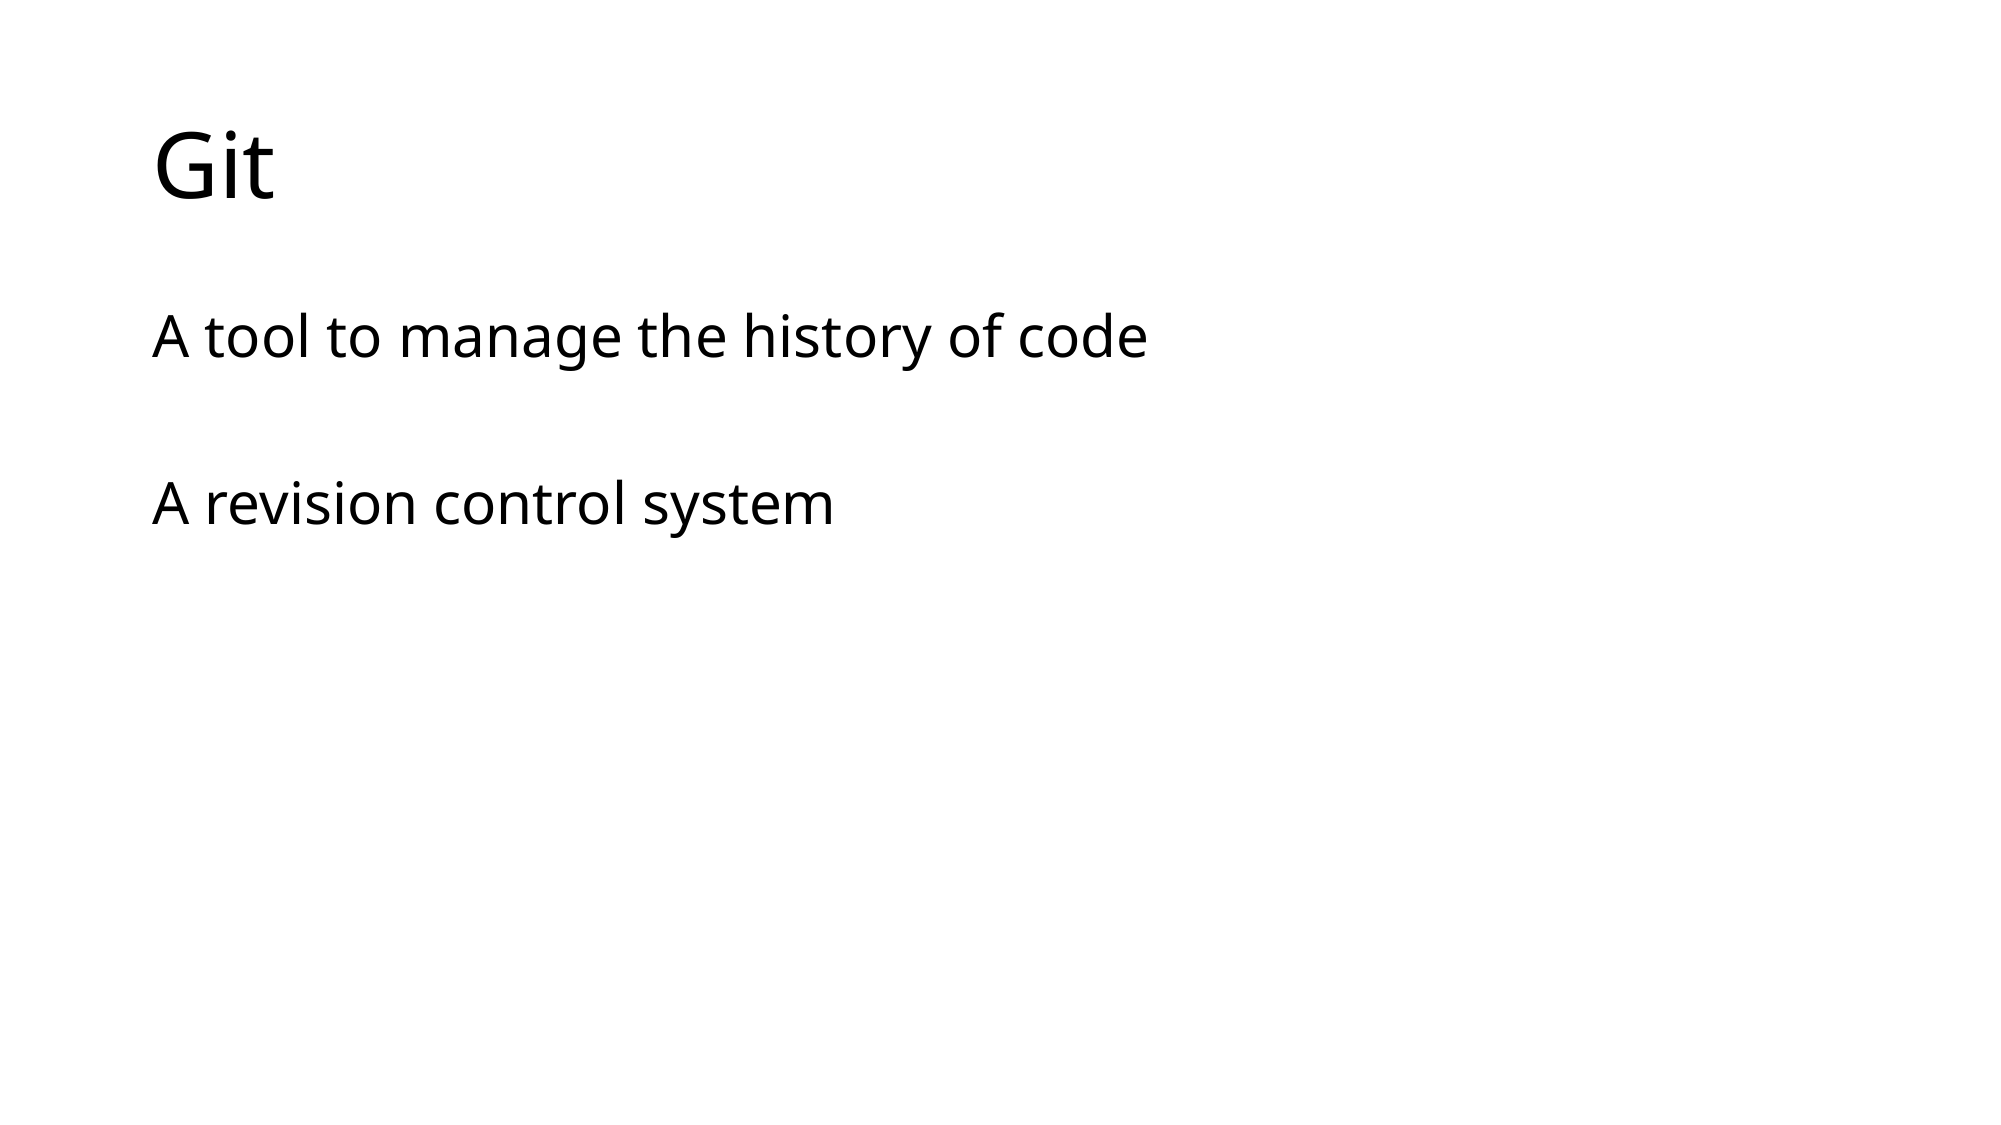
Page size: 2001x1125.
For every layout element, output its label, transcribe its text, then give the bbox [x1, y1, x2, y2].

list A tool to manage the history of code A revision control system [137, 299, 1863, 1014]
title Git [137, 59, 1863, 278]
